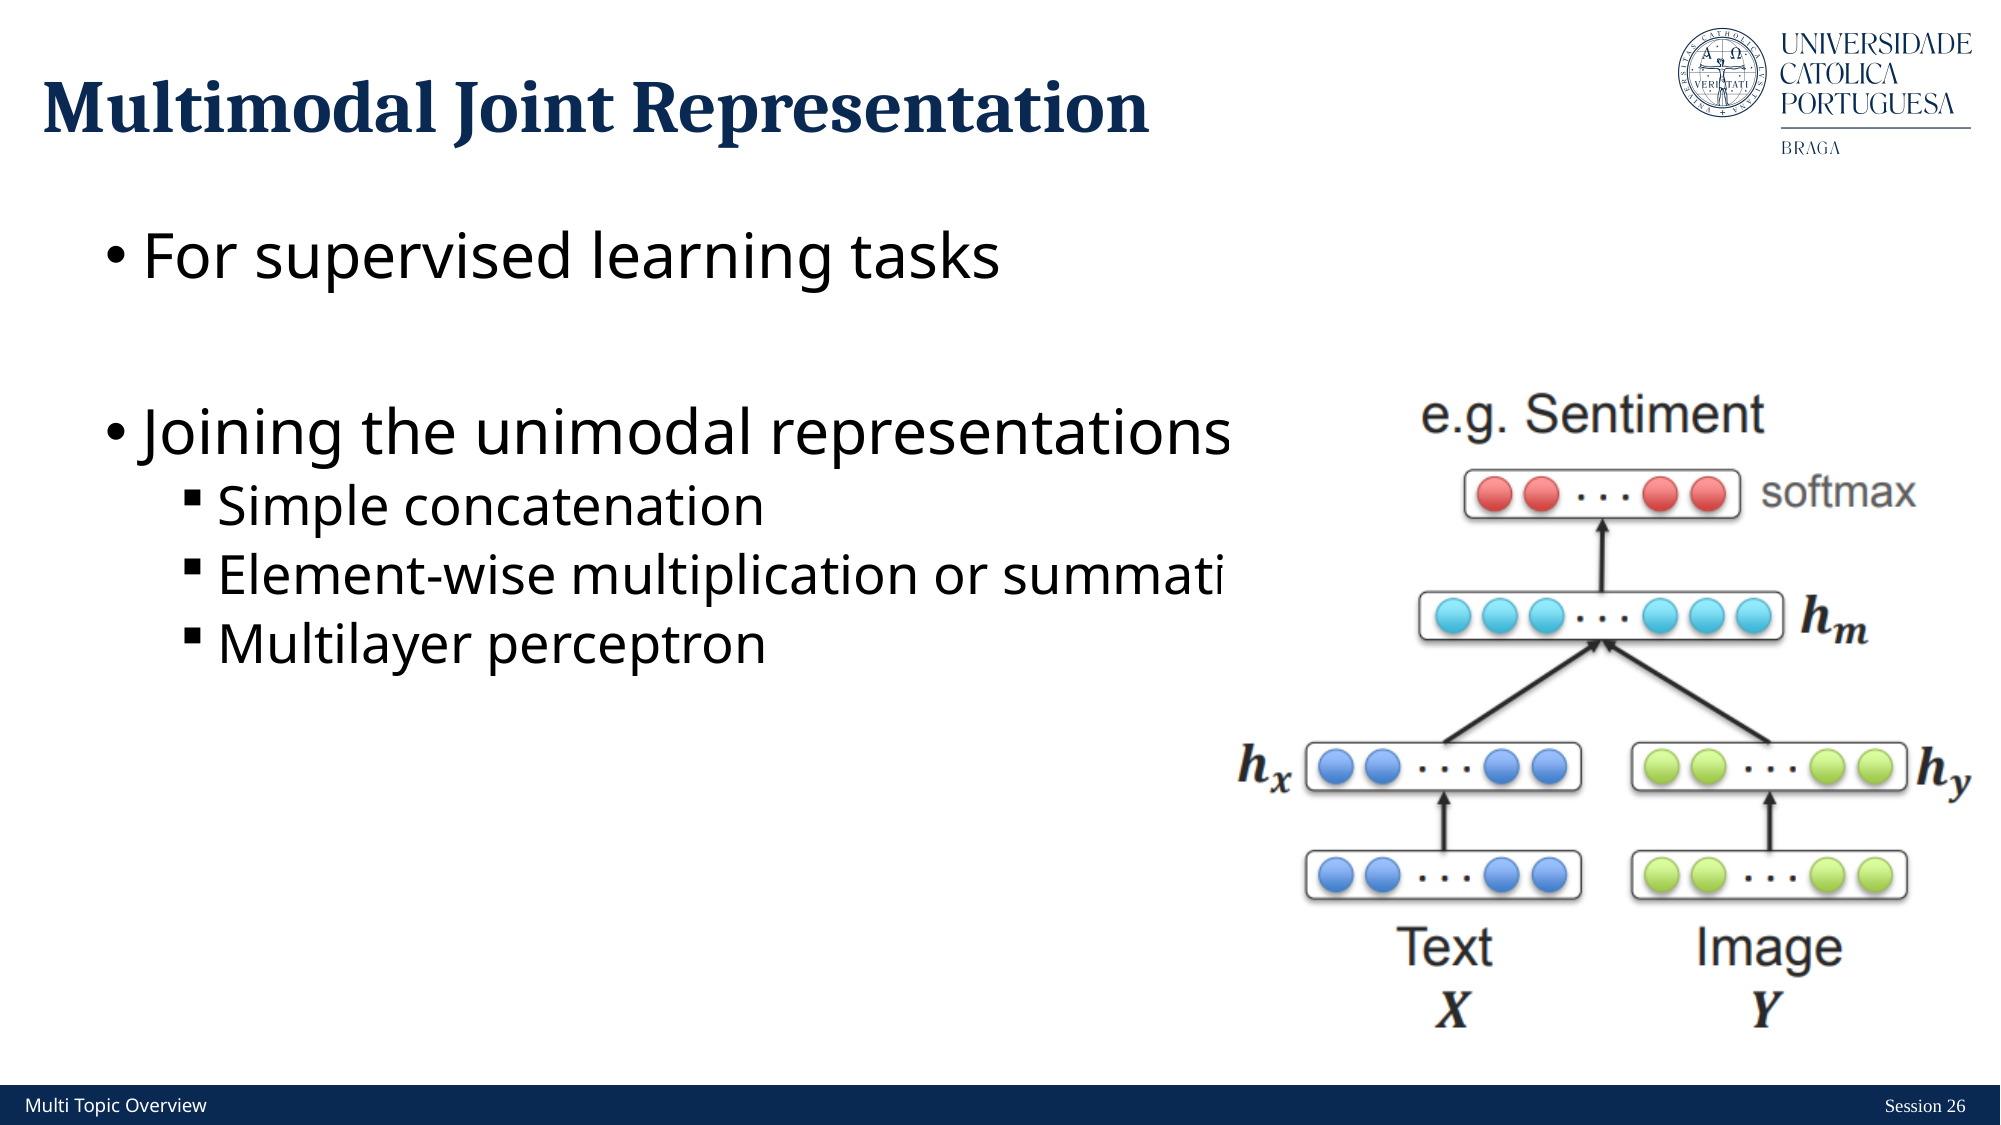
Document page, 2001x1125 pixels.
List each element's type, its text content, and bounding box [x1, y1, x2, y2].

title Multimodal Joint Representation [27, 0, 1753, 218]
text_box Multi Topic Overview [9, 1086, 1126, 1125]
list For supervised learning tasks Joining the unimodal representations Simple concatenation Element-wise multiplication or summation Multilayer perceptron [89, 216, 1895, 1075]
text_box [0, 1085, 2000, 1125]
text_box [1221, 568, 1228, 640]
text_box Session 26 [1126, 1086, 1981, 1125]
picture [1672, 18, 1982, 163]
picture [1228, 386, 1985, 1046]
